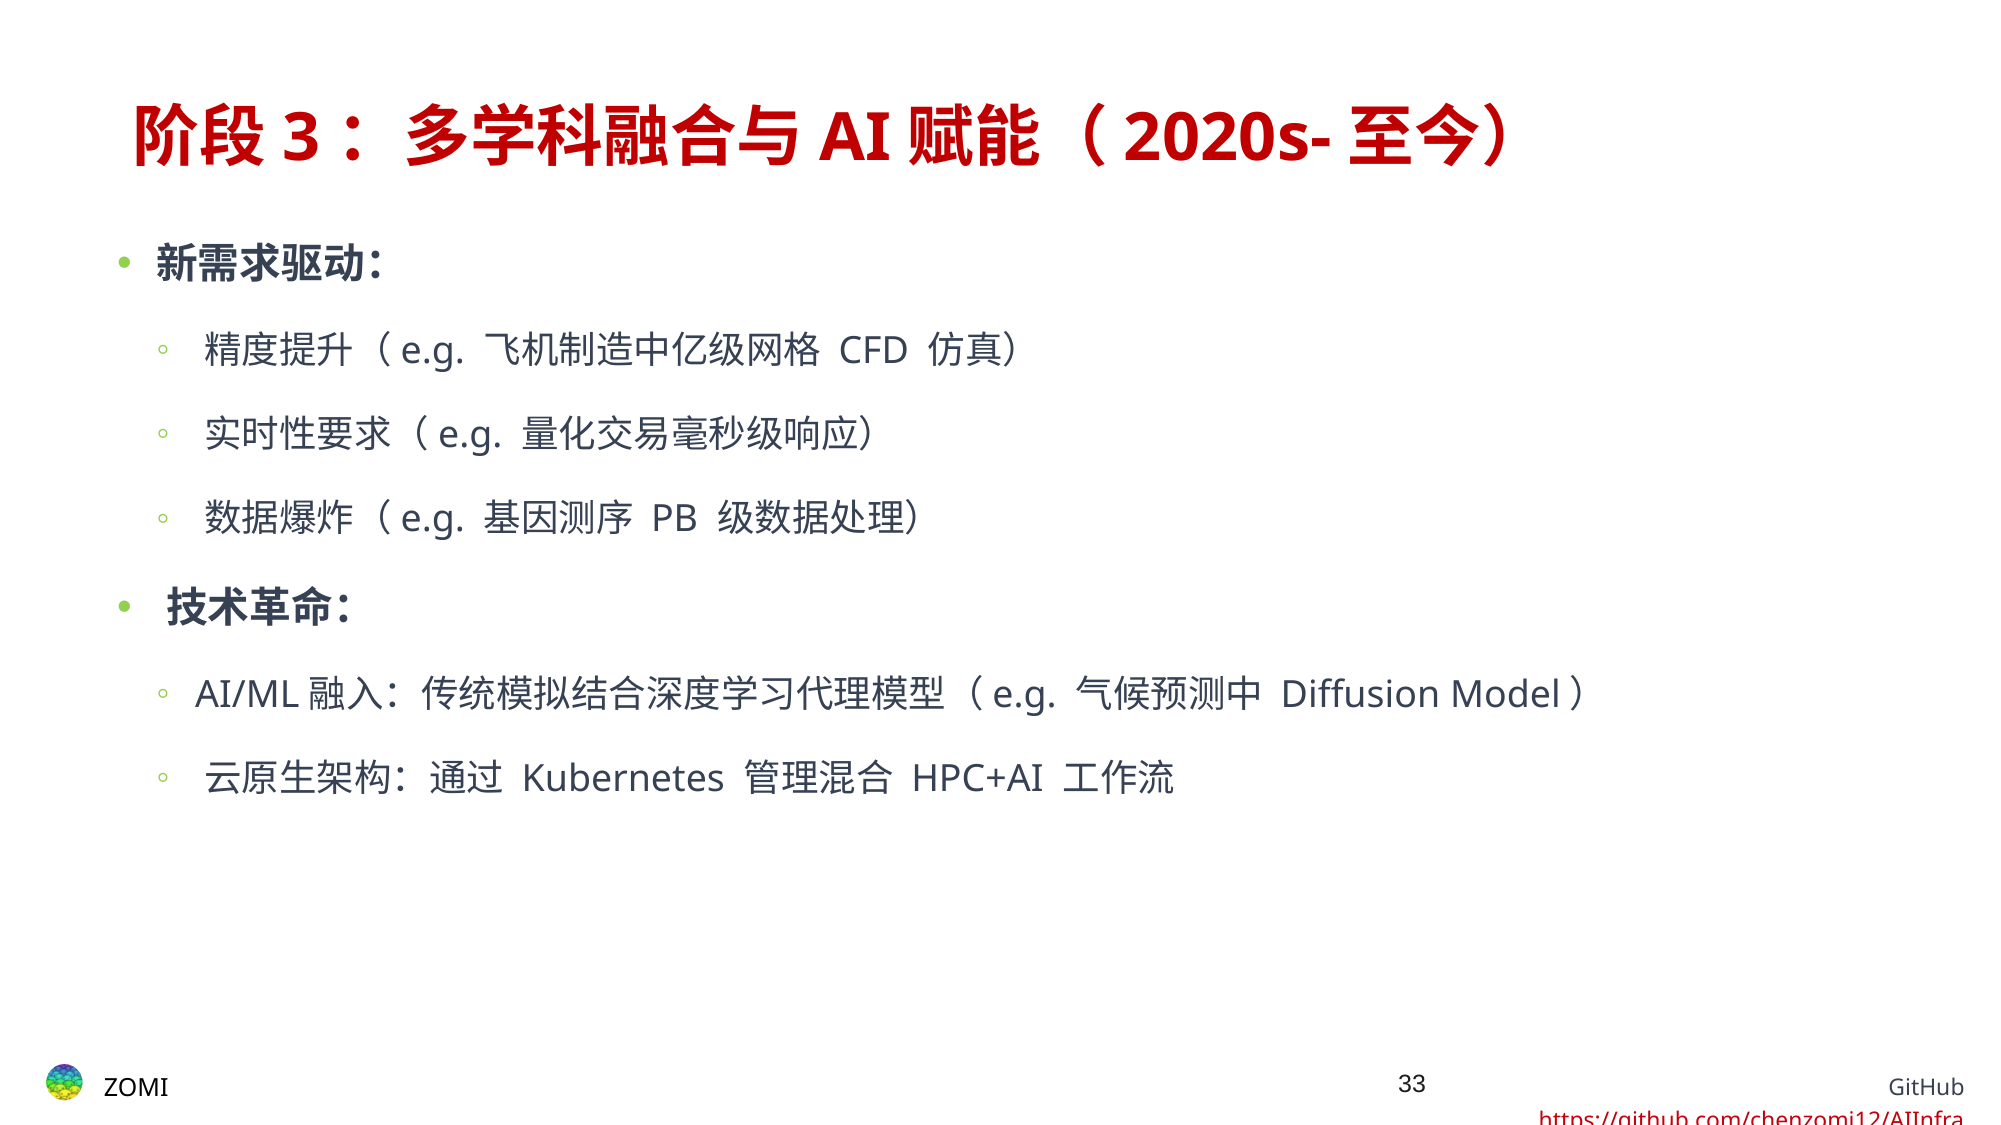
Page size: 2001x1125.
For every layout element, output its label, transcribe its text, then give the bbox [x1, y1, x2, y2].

title ​​阶段3：多学科融合与AI赋能（2020s-至今）​​ [102, 85, 1901, 183]
picture [47, 1065, 82, 1100]
list 新需求驱动​​： ​​精度提升​​（e.g. 飞机制造中亿级网格 CFD 仿真） ​​实时性要求​​（e.g. 量化交易毫秒级响应） ​​数据爆炸​​（e.g. 基因测序 PB 级数据处理） ​​技术革命​​： ​​AI/ML融入​​：传统模拟结合深度学习代理模型（e.g. 气候预测中 Diffusion Model） ​​云原生架构​​：通过 Kubernetes 管理混合 HPC+AI 工作流 [102, 204, 1901, 1043]
